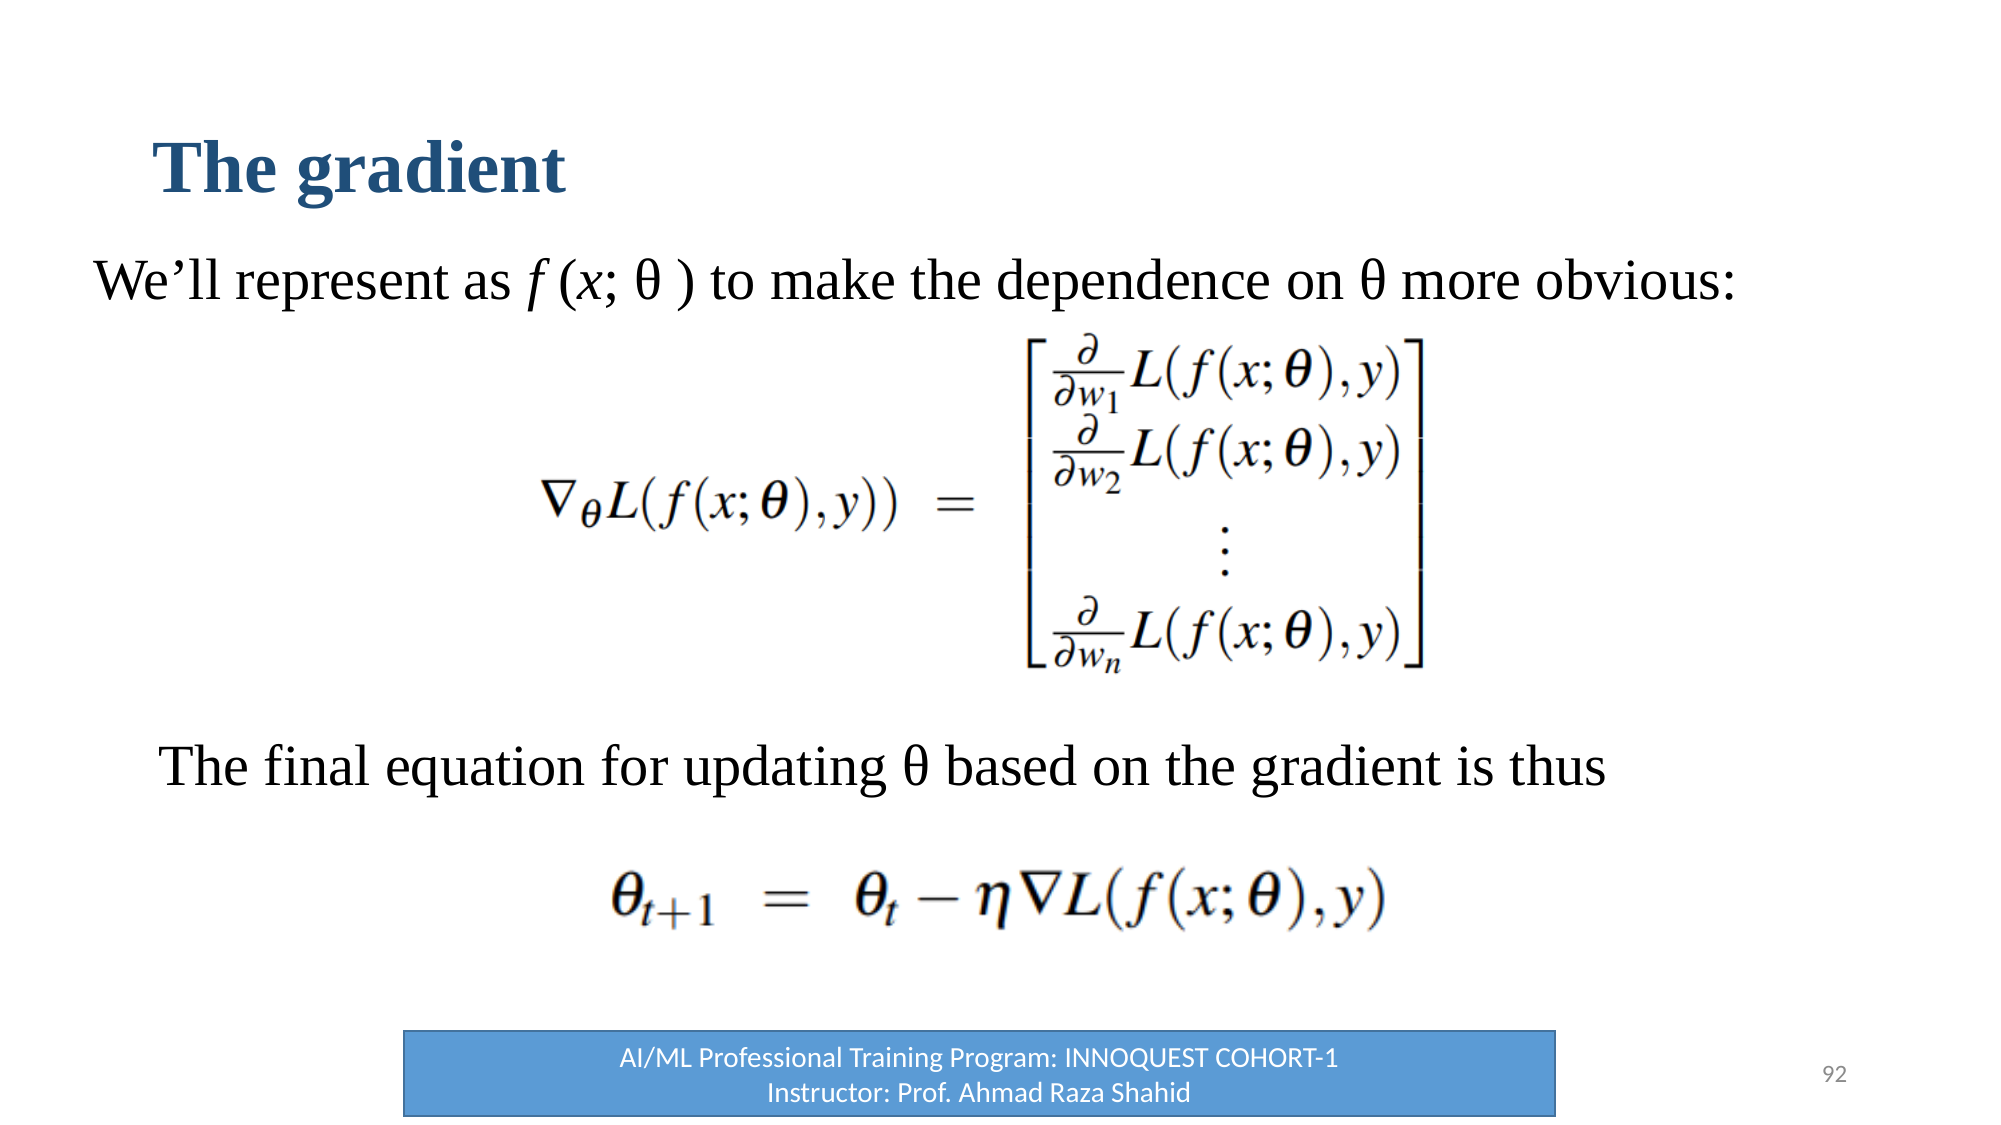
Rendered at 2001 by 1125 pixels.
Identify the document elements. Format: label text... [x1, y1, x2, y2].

title The gradient [137, 59, 1863, 278]
text_box The final equation for updating θ based on the gradient is thus [143, 719, 1638, 804]
picture [611, 858, 1389, 943]
picture [499, 313, 1439, 696]
text_box AI/ML Professional Training Program: INNOQUEST COHORT-1 Instructor: Prof. Ahmad Raza Shahid [403, 1030, 1556, 1117]
slide_number 92 [1556, 1042, 1863, 1103]
